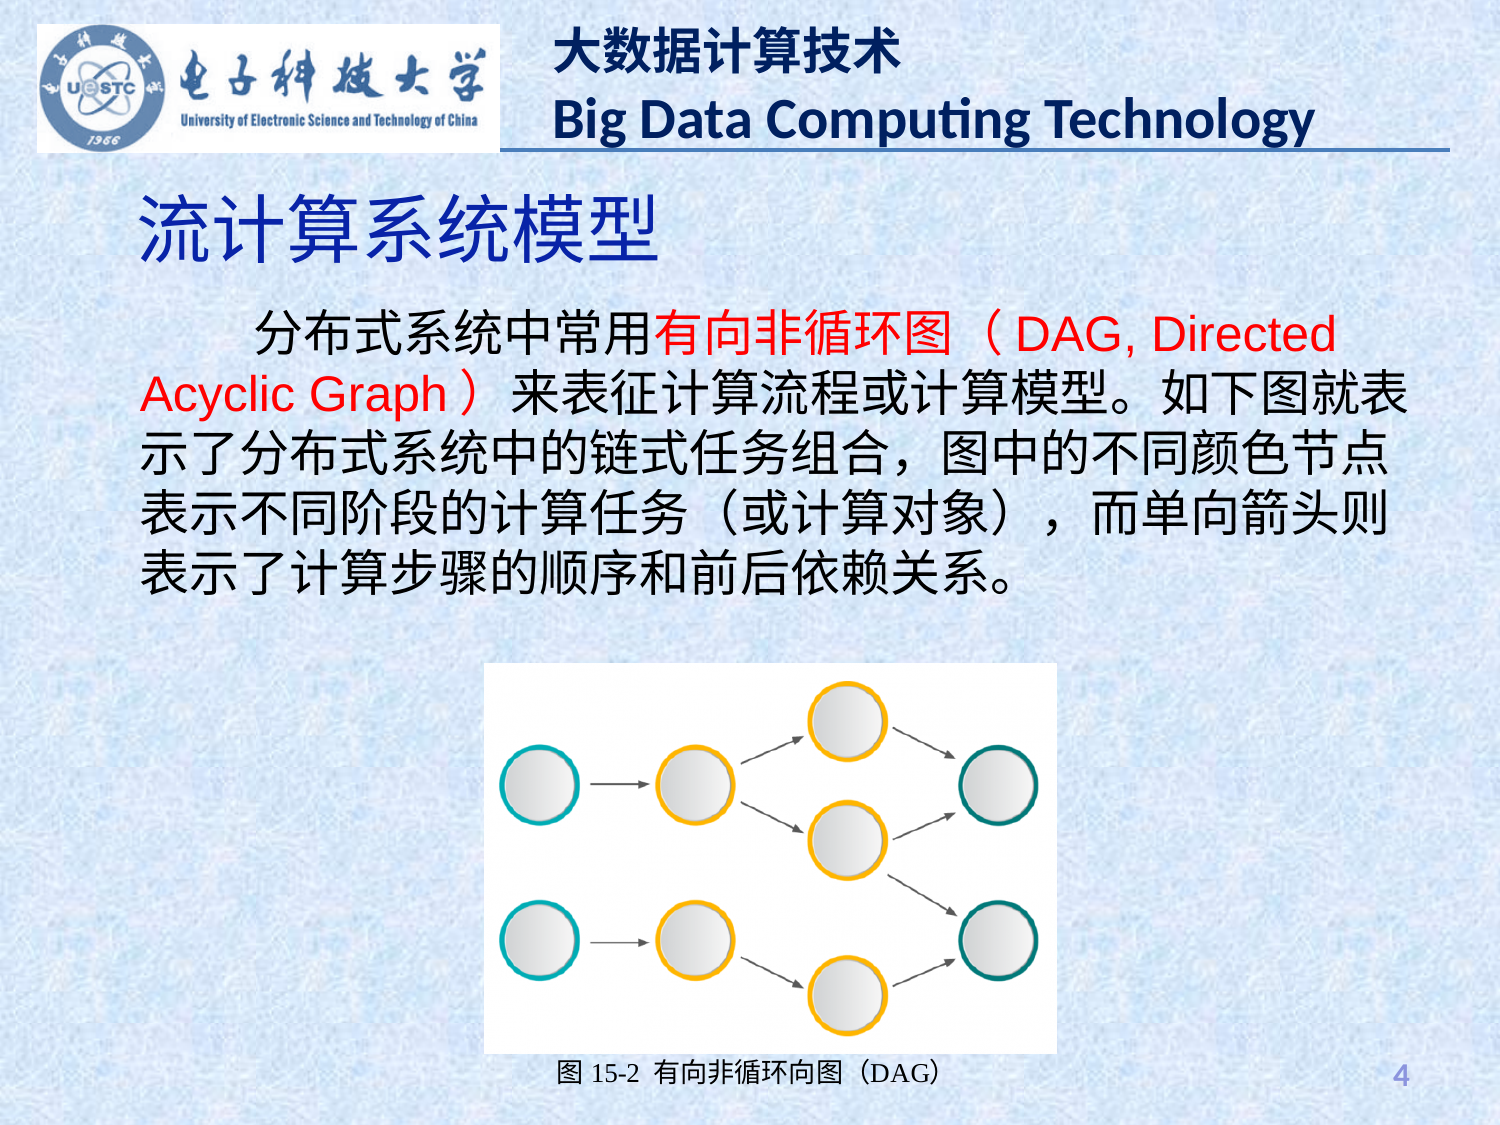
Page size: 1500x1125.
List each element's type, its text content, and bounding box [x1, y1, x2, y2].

text_box 流计算系统模型 [121, 175, 1422, 280]
text_box 分布式系统中常用有向非循环图（DAG, Directed Acyclic Graph）来表征计算流程或计算模型。如下图就表示了分布式系统中的链式任务组合，图中的不同颜色节点表示不同阶段的计算任务（或计算对象），而单向箭头则表示了计算步骤的顺序和前后依赖关系。 [125, 294, 1425, 610]
text_box 大数据计算技术 Big Data Computing Technology [537, 12, 1450, 149]
slide_number 4 [1074, 1042, 1425, 1103]
picture [0, 0, 1500, 1125]
